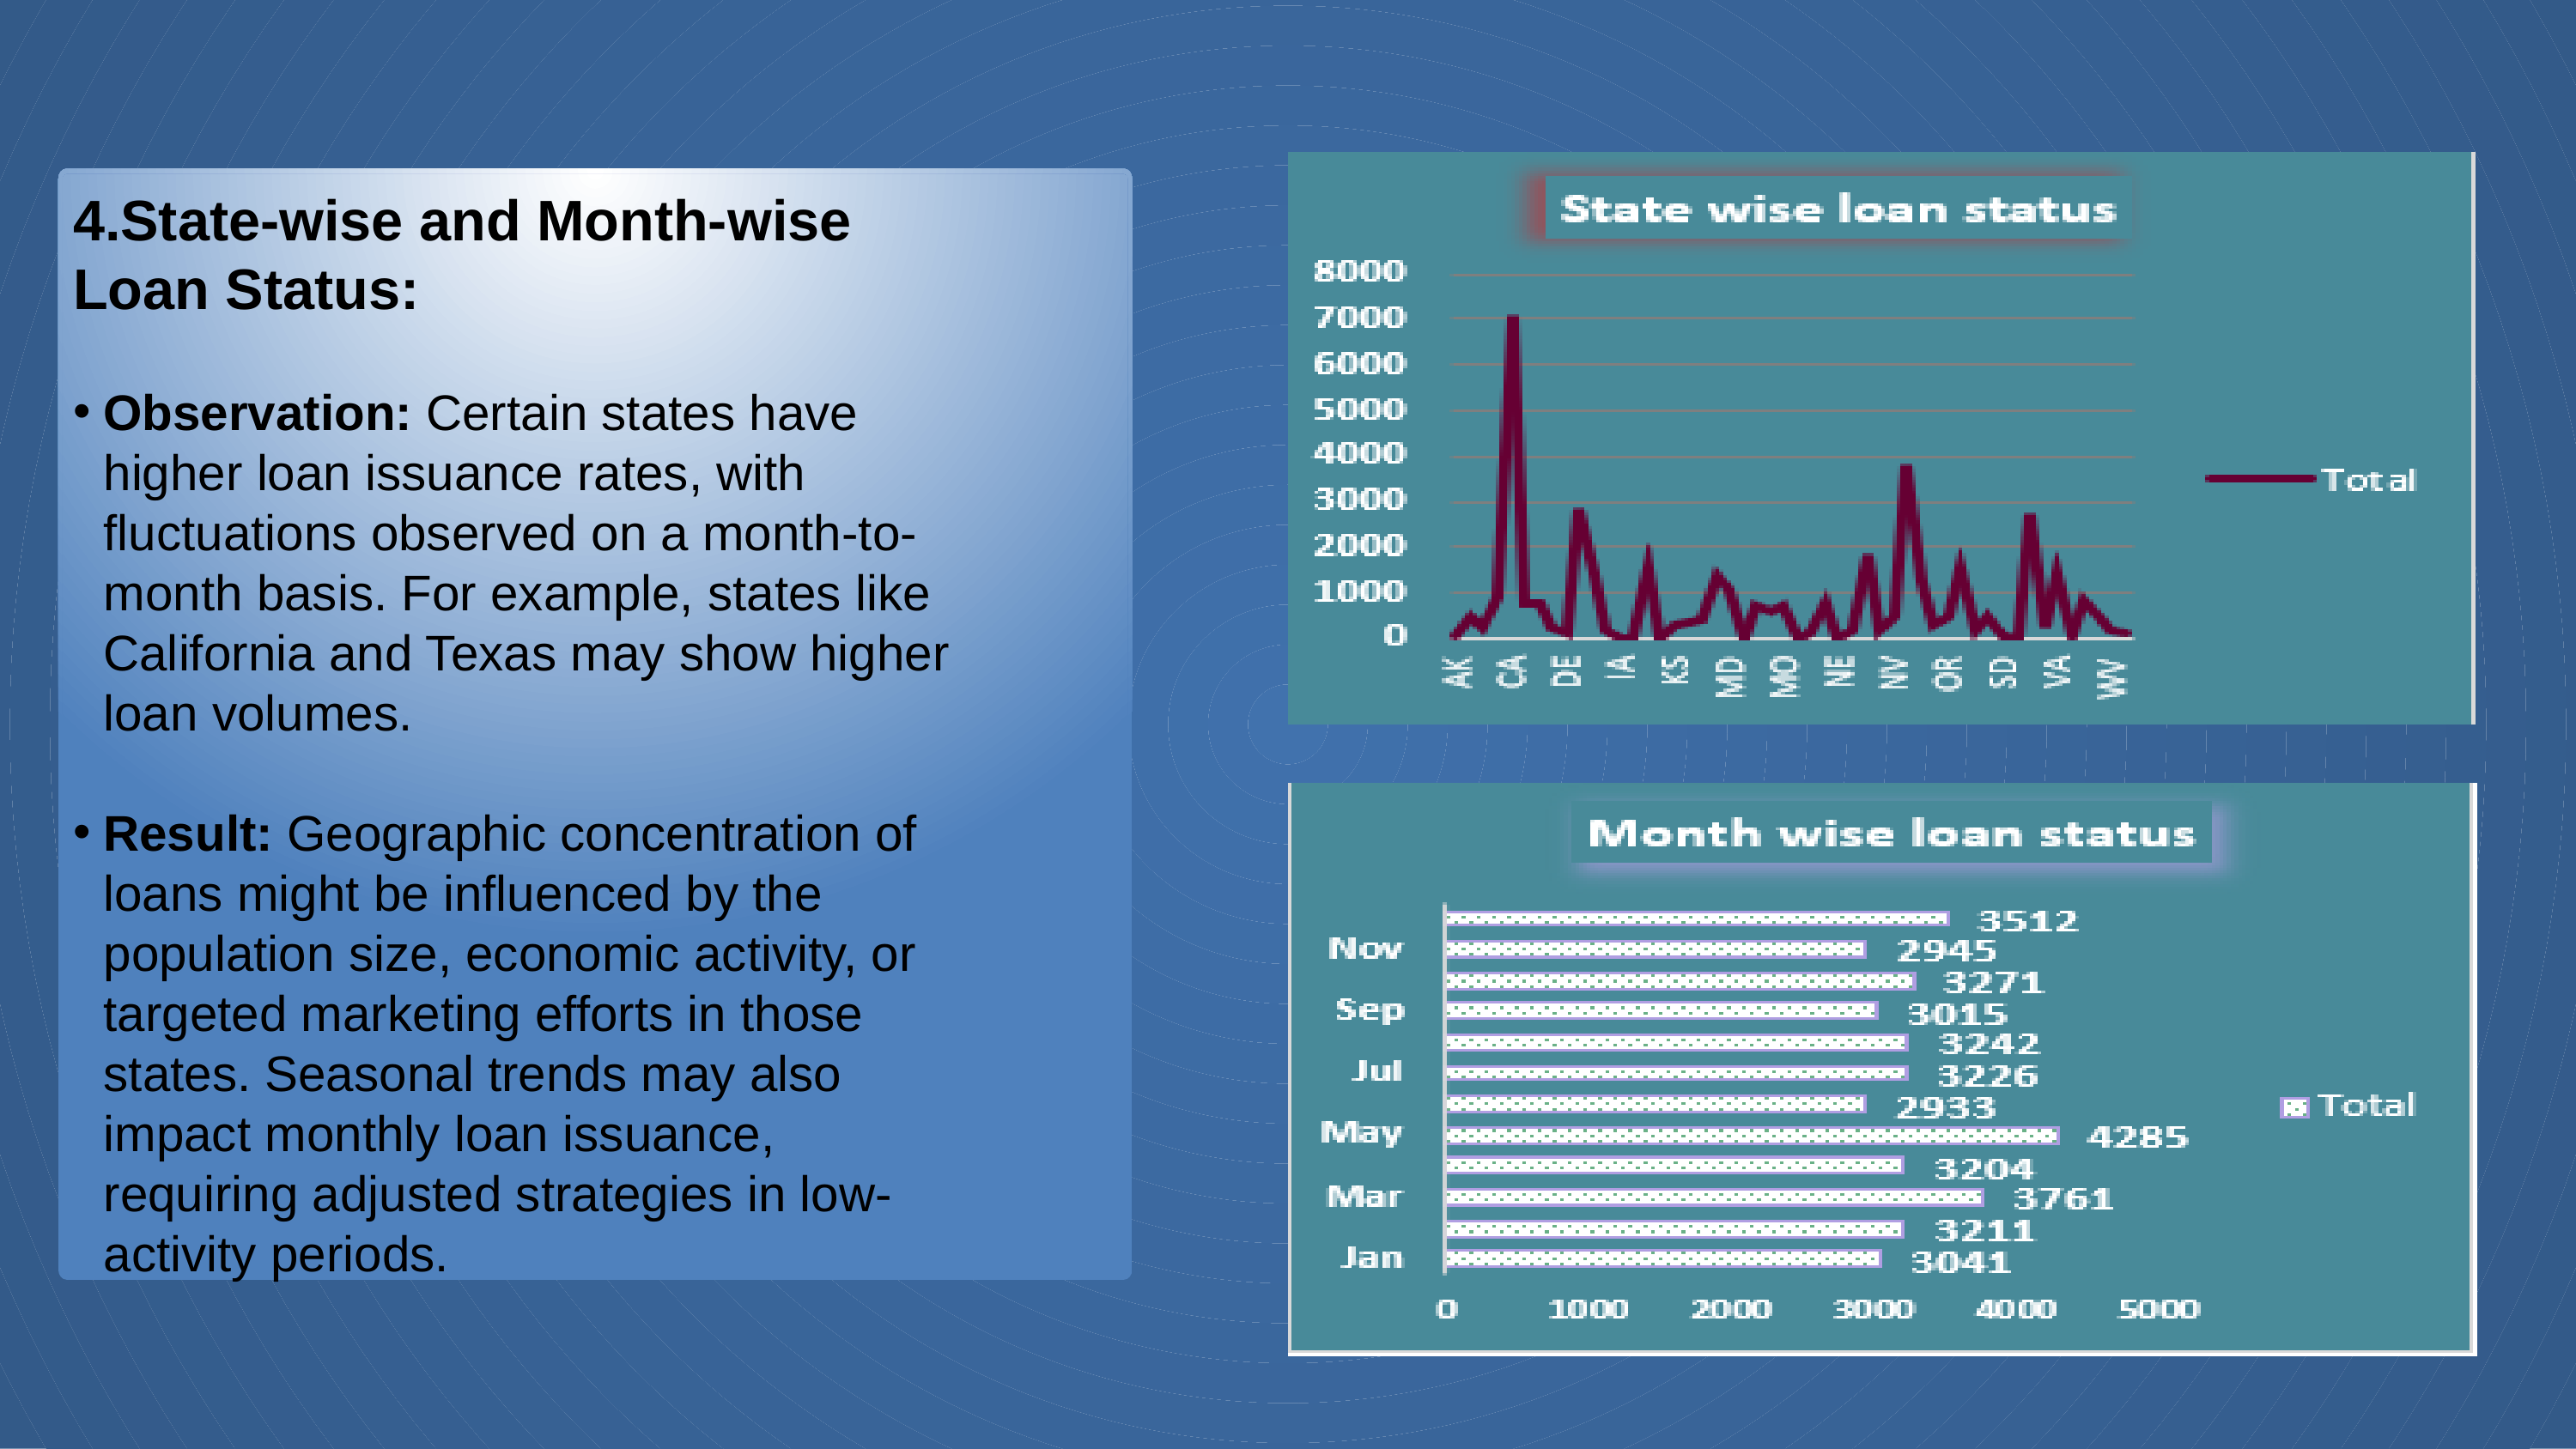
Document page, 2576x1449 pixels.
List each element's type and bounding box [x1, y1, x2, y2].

picture [1287, 151, 2476, 724]
text_box [58, 168, 1133, 1280]
picture [1287, 783, 2477, 1356]
